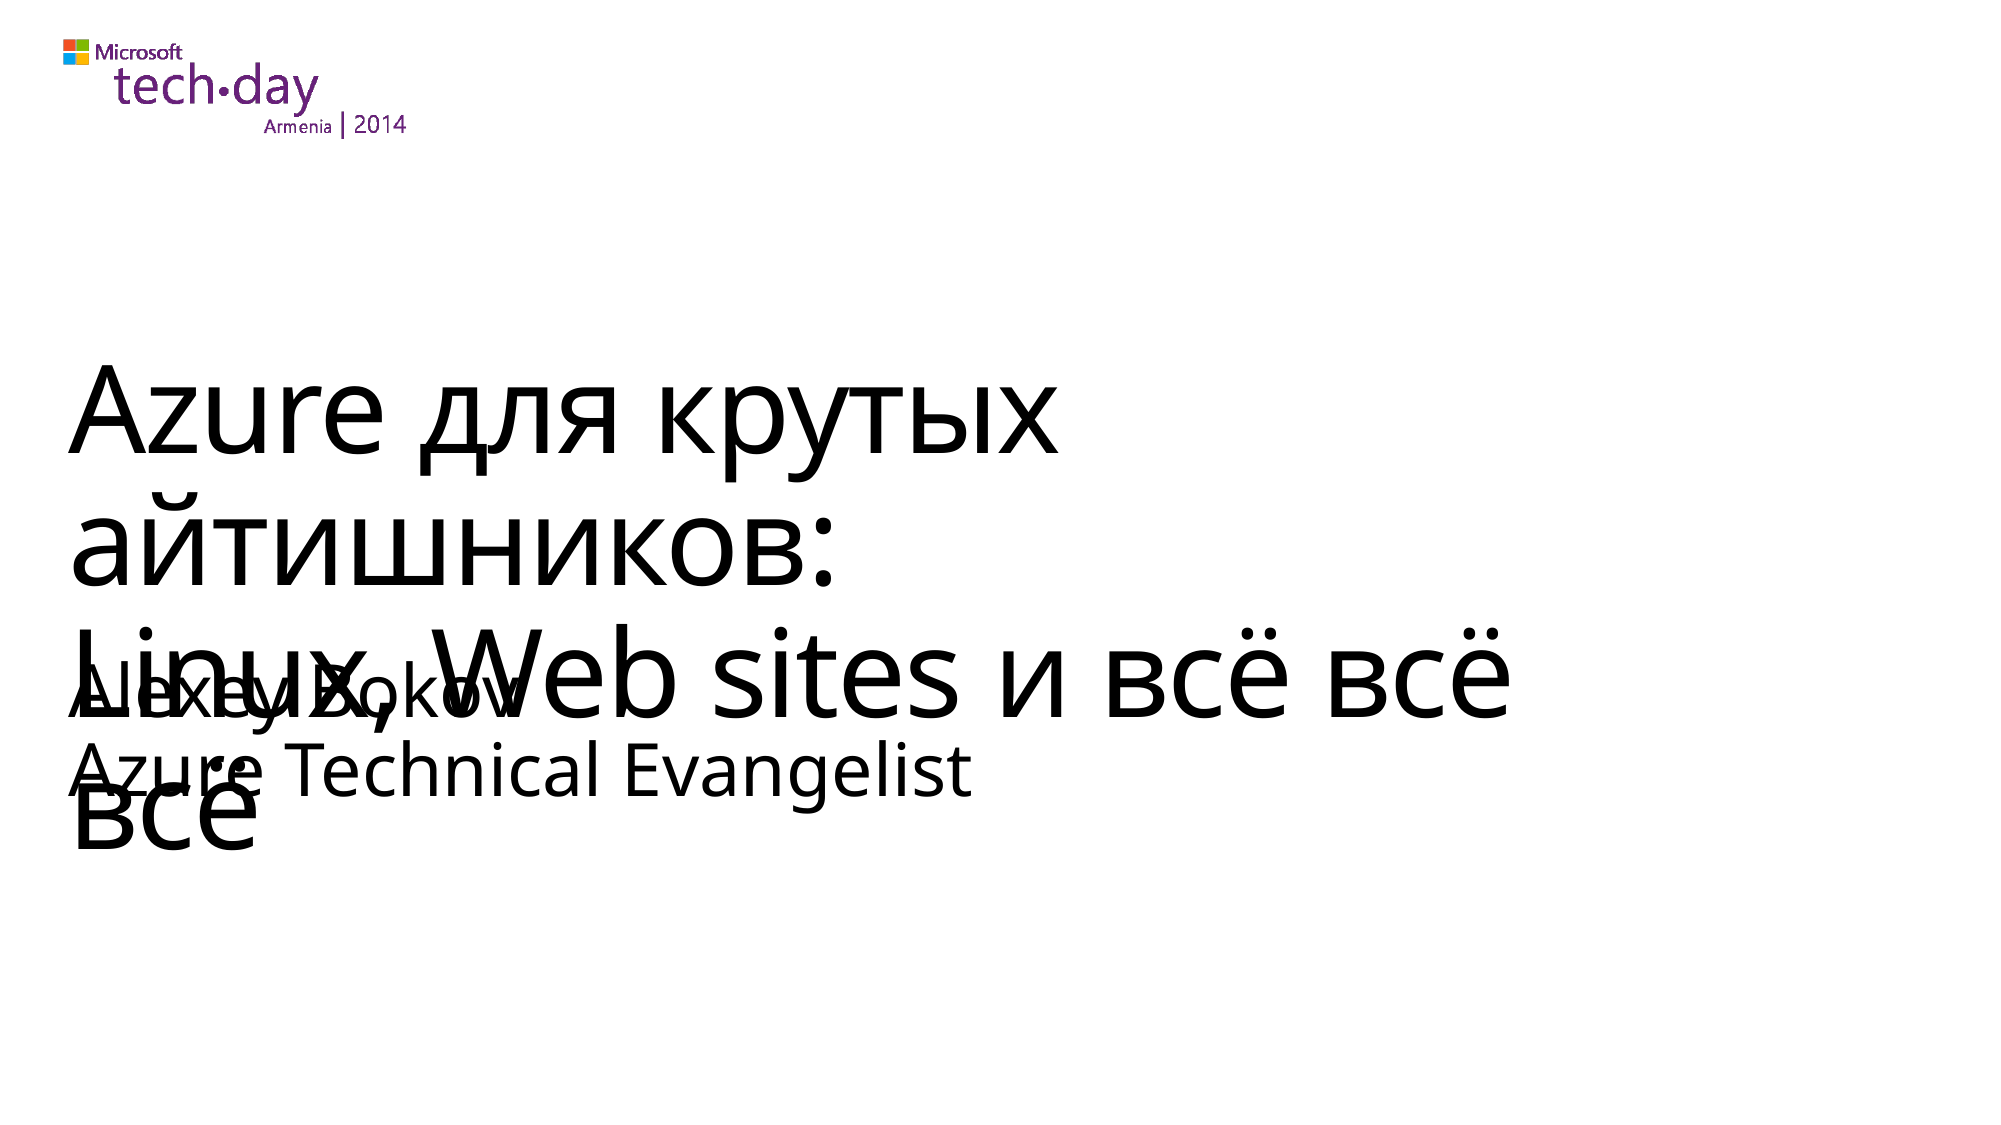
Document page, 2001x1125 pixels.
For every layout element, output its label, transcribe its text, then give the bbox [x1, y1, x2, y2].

title Azure для крутых айтишников: Linux, Web sites и всё всё всё [44, 332, 1662, 628]
list Alexey Bokov Azure Technical Evangelist [44, 636, 1074, 931]
picture [58, 30, 416, 143]
